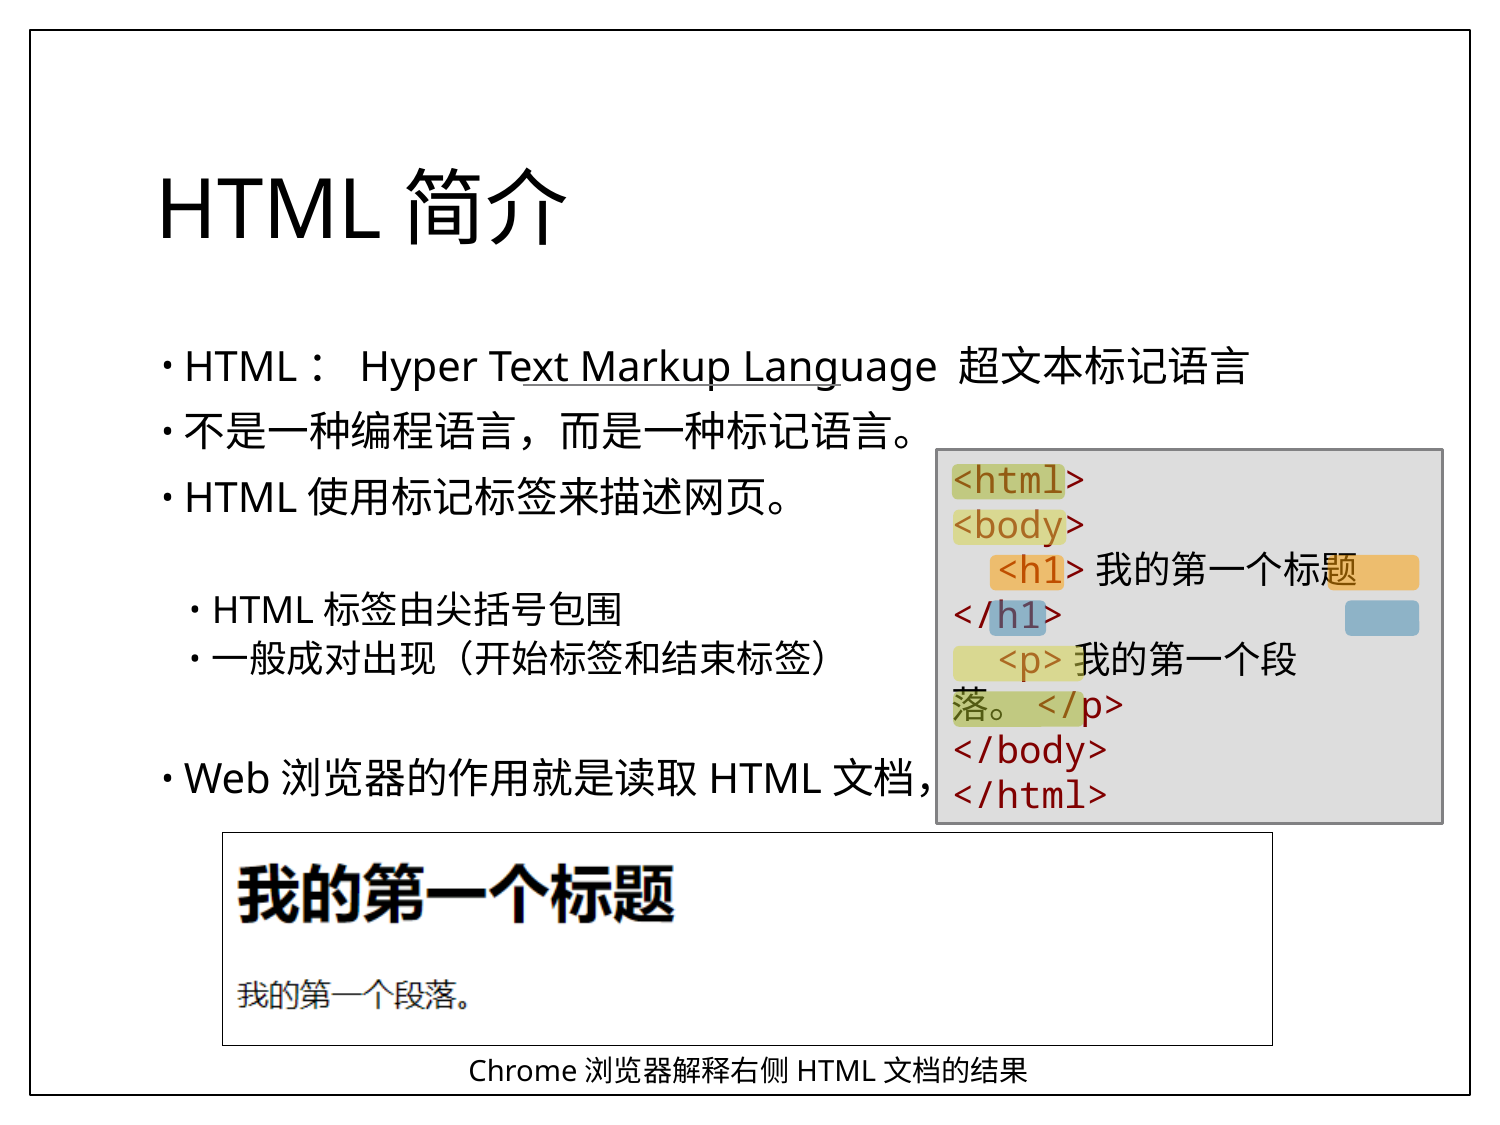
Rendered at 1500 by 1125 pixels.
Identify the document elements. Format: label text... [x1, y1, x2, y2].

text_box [222, 831, 1274, 1096]
list HTML：Hyper Text Markup Language 超文本标记语言 不是一种编程语言，而是一种标记语言。 HTML使用标记标签来描述网页。 HTML标签由尖括号包围 一般成对出现（开始标签和结束标签） Web浏览器的作用就是读取HTML文档，解释为网页。 [140, 337, 1356, 1000]
title HTML简介 [140, 99, 1356, 323]
text_box <html> <body> <h1>我的第一个标题</h1> <p>我的第一个段落。</p> </body> </html> [935, 448, 1444, 825]
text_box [951, 463, 1420, 728]
